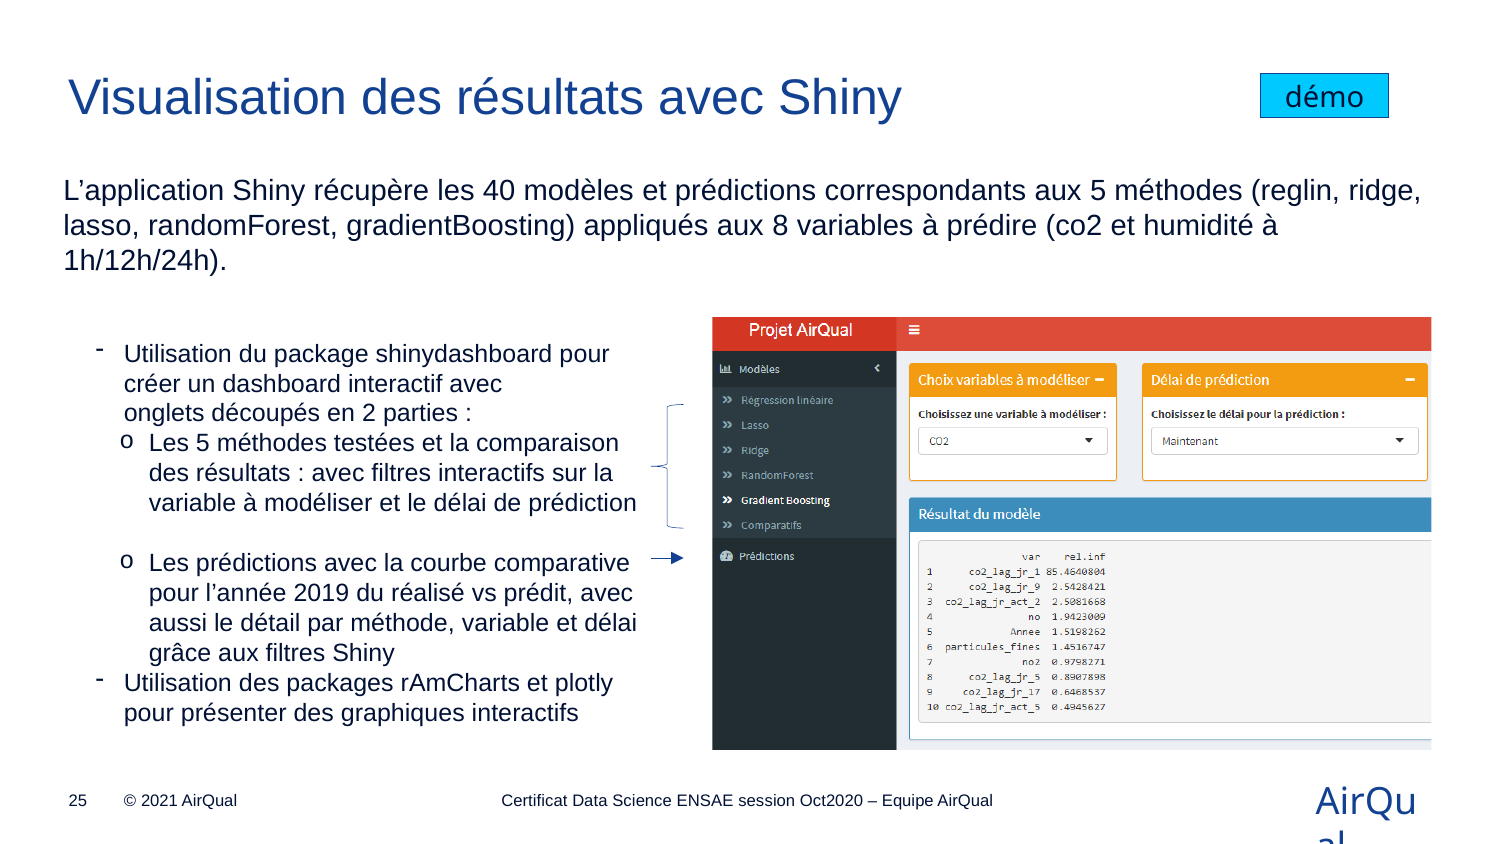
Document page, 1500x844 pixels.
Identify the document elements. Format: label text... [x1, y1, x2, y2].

text_box Utilisation du package shinydashboard pour créer un dashboard interactif avec onglets découpés en 2 parties : Les 5 méthodes testées et la comparaison des résultats : avec filtres interactifs sur la variable à modéliser et le délai de prédiction Les prédictions avec la courbe comparative pour l’année 2019 du réalisé vs prédit, avec aussi le détail par méthode, variable et délai grâce aux filtres Shiny Utilisation des packages rAmCharts et plotly pour présenter des graphiques interactifs [80, 329, 654, 734]
text_box démo [1260, 73, 1389, 118]
picture [712, 316, 1432, 750]
list Visualisation des résultats avec Shiny [68, 64, 1432, 172]
text_box L’application Shiny récupère les 40 modèles et prédictions correspondants aux 5 méthodes (reglin, ridge, lasso, randomForest, gradientBoosting) appliqués aux 8 variables à prédire (co2 et humidité à 1h/12h/24h). [63, 171, 1437, 295]
footer Certificat Data Science ENSAE session Oct2020 – Equipe AirQual [377, 790, 1122, 811]
text_box [650, 403, 684, 529]
